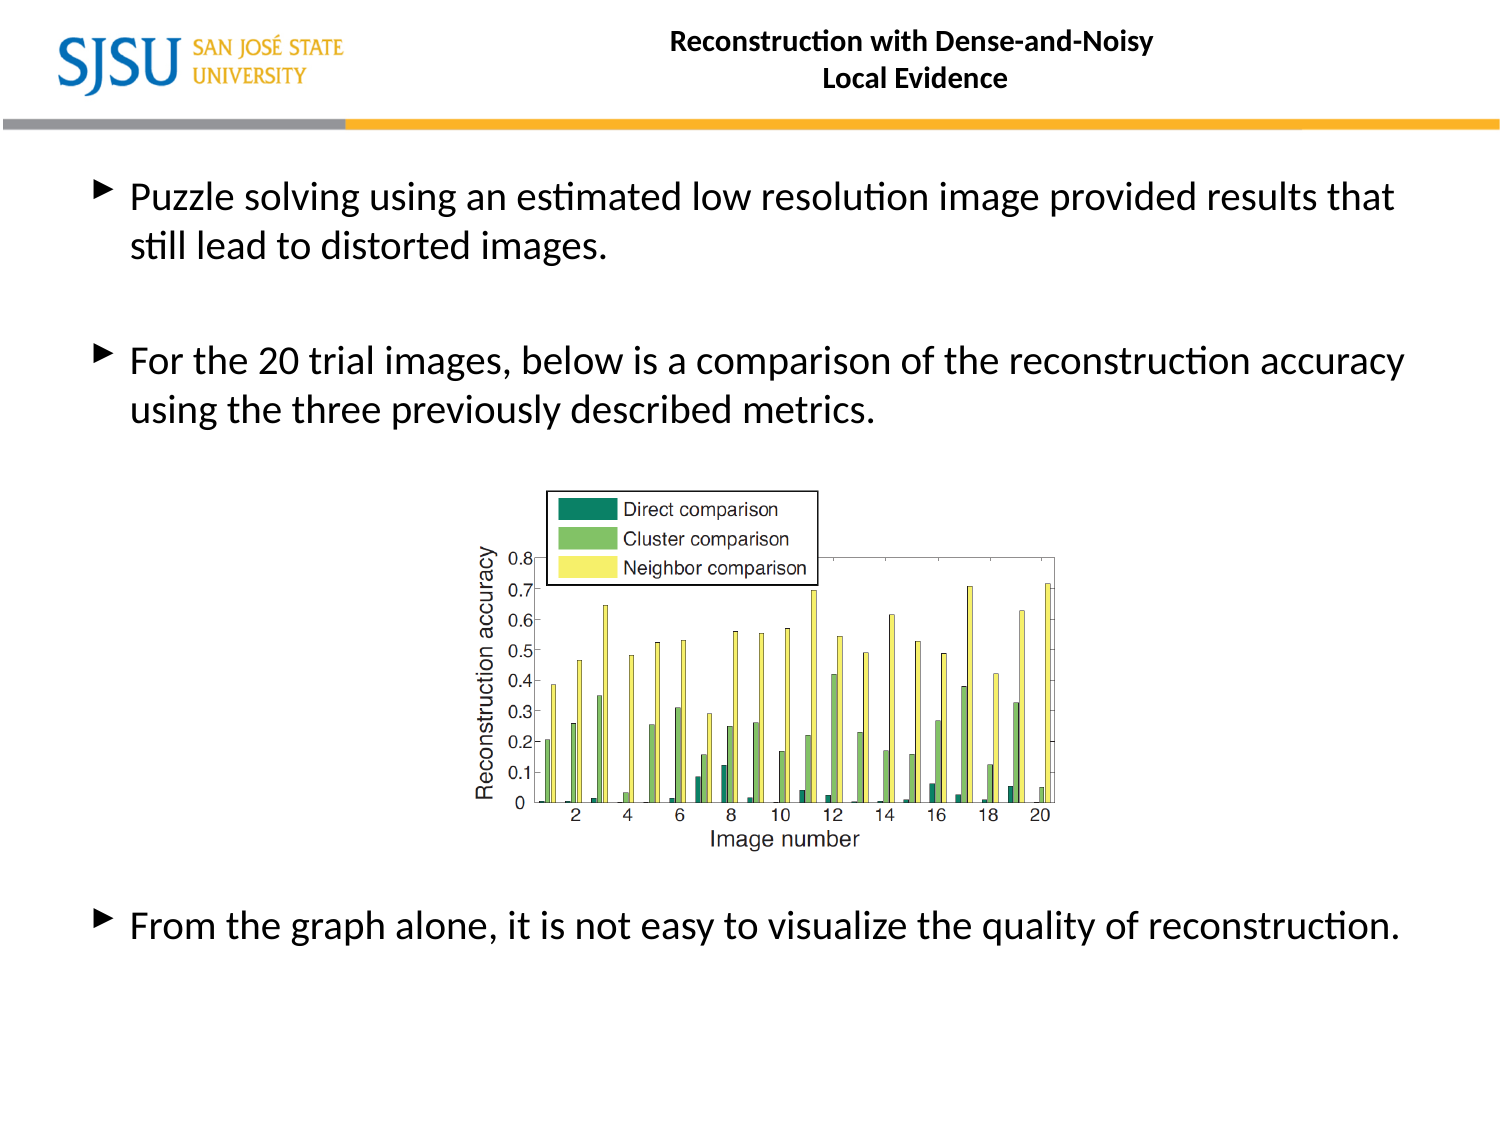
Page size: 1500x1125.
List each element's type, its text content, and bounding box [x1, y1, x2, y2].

title Reconstruction with Dense-and-Noisy Local Evidence [354, 12, 1477, 104]
picture [3, 0, 1500, 708]
list Puzzle solving using an estimated low resolution image provided results that still lead to distorted images. For the 20 trial images, below is a comparison of the reconstruction accuracy using the three previously described metrics. From the graph alone, it is not easy to visualize the quality of reconstruction. [74, 161, 1426, 1005]
picture [462, 474, 1063, 853]
